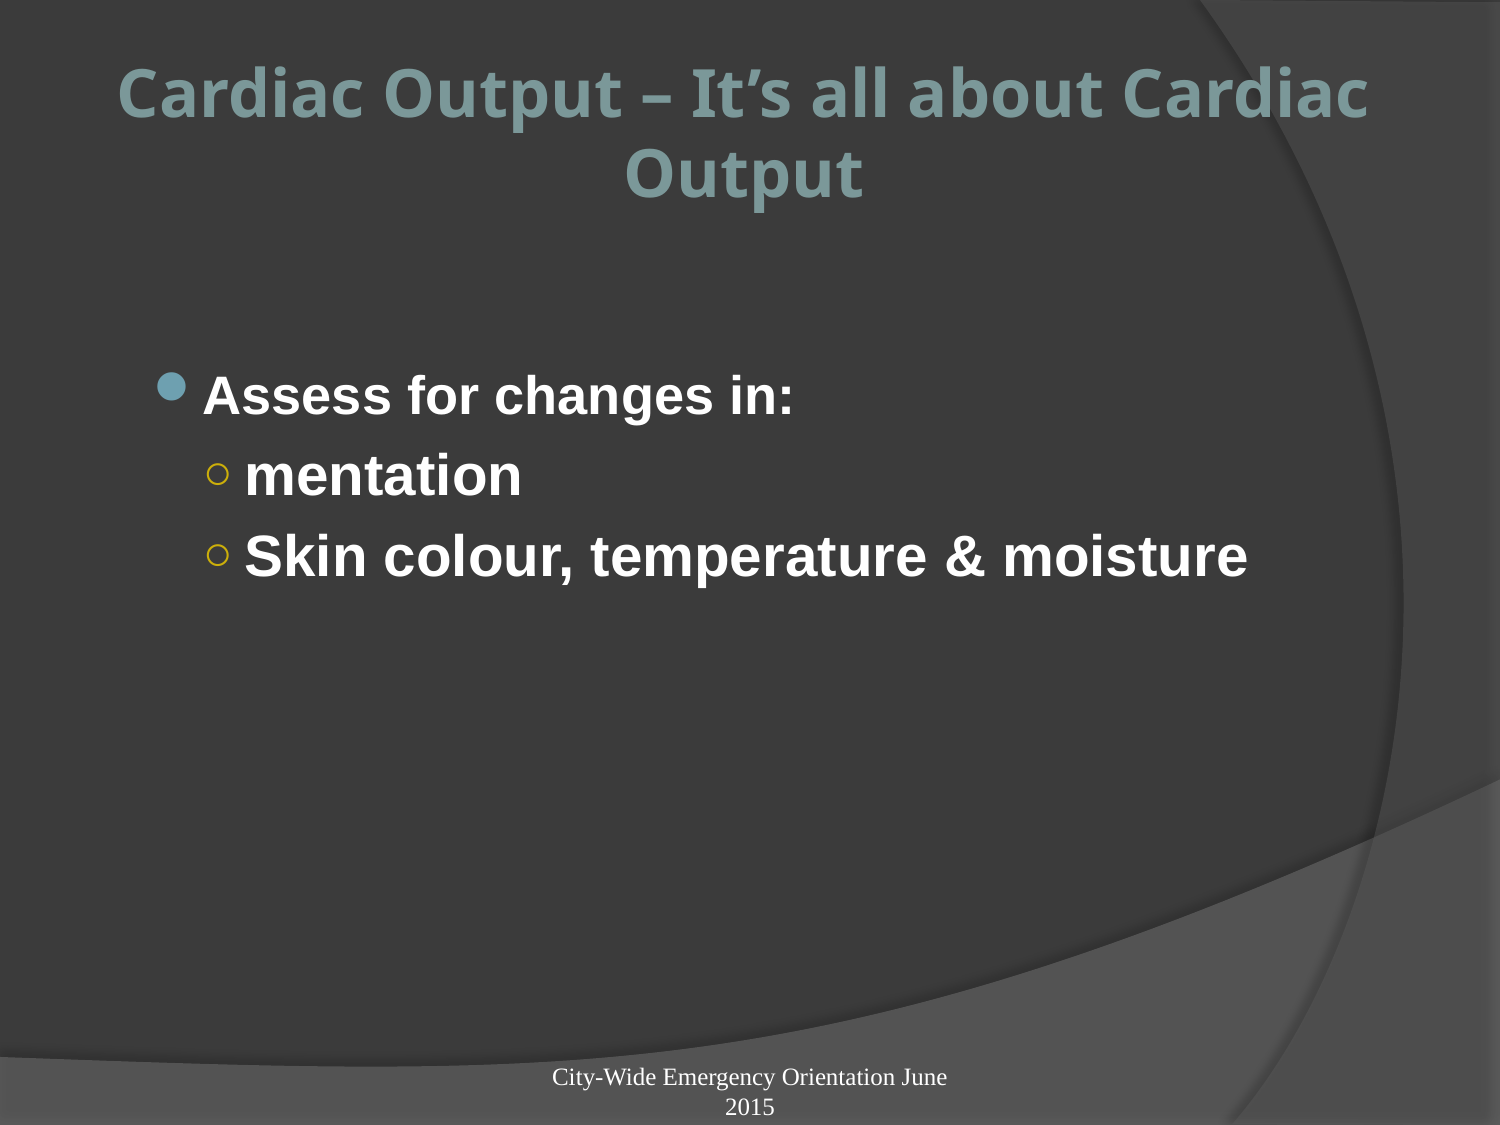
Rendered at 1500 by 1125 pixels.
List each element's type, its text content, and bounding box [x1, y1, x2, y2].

footer City-Wide Emergency Orientation June 2015 [512, 1053, 988, 1114]
title Cardiac Output – It’s all about Cardiac Output [29, 19, 1459, 244]
list Assess for changes in: mentation Skin colour, temperature & moisture [64, 267, 1424, 1050]
